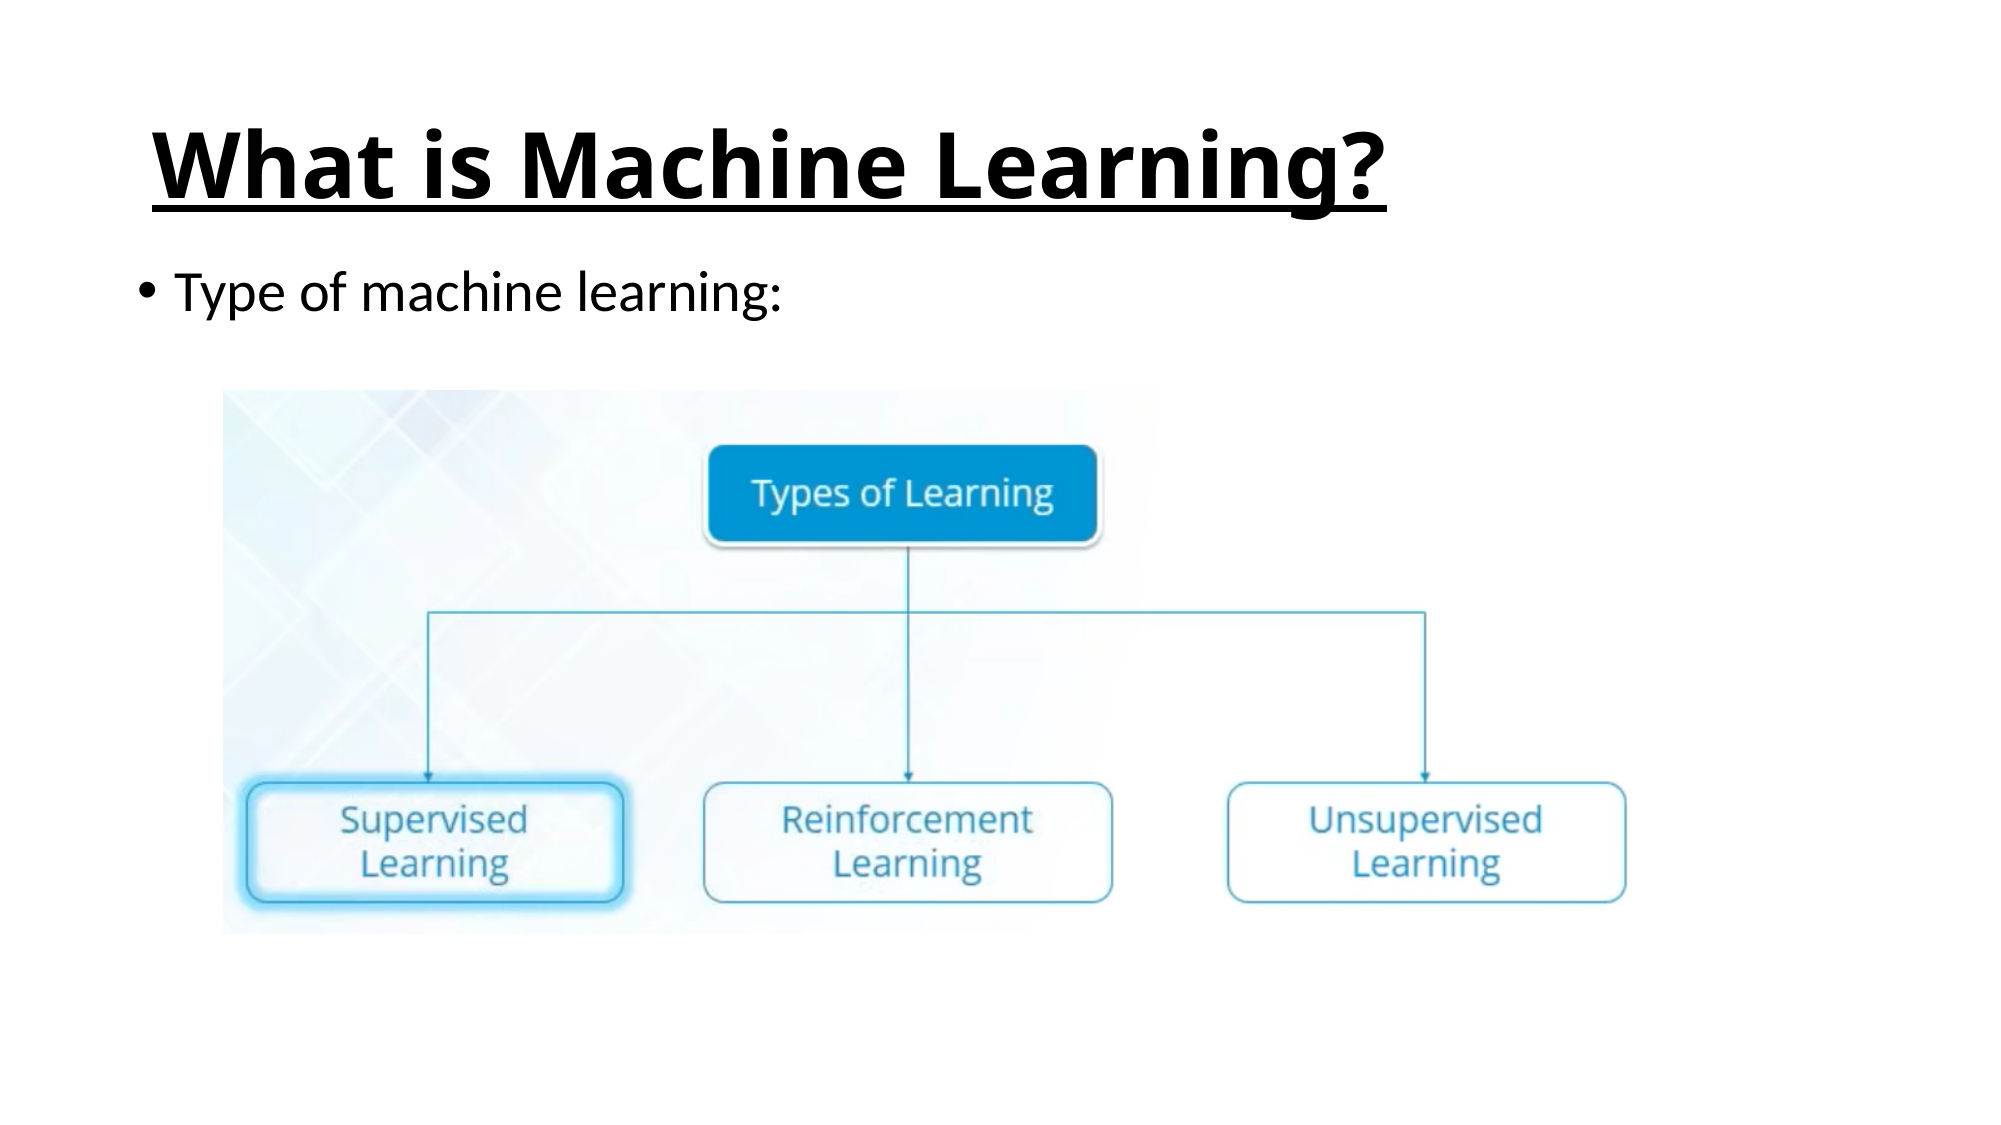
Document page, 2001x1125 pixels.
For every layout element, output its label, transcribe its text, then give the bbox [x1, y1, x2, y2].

list Type of machine learning: [122, 253, 1848, 968]
title What is Machine Learning? [137, 59, 1863, 278]
picture [223, 390, 1643, 934]
